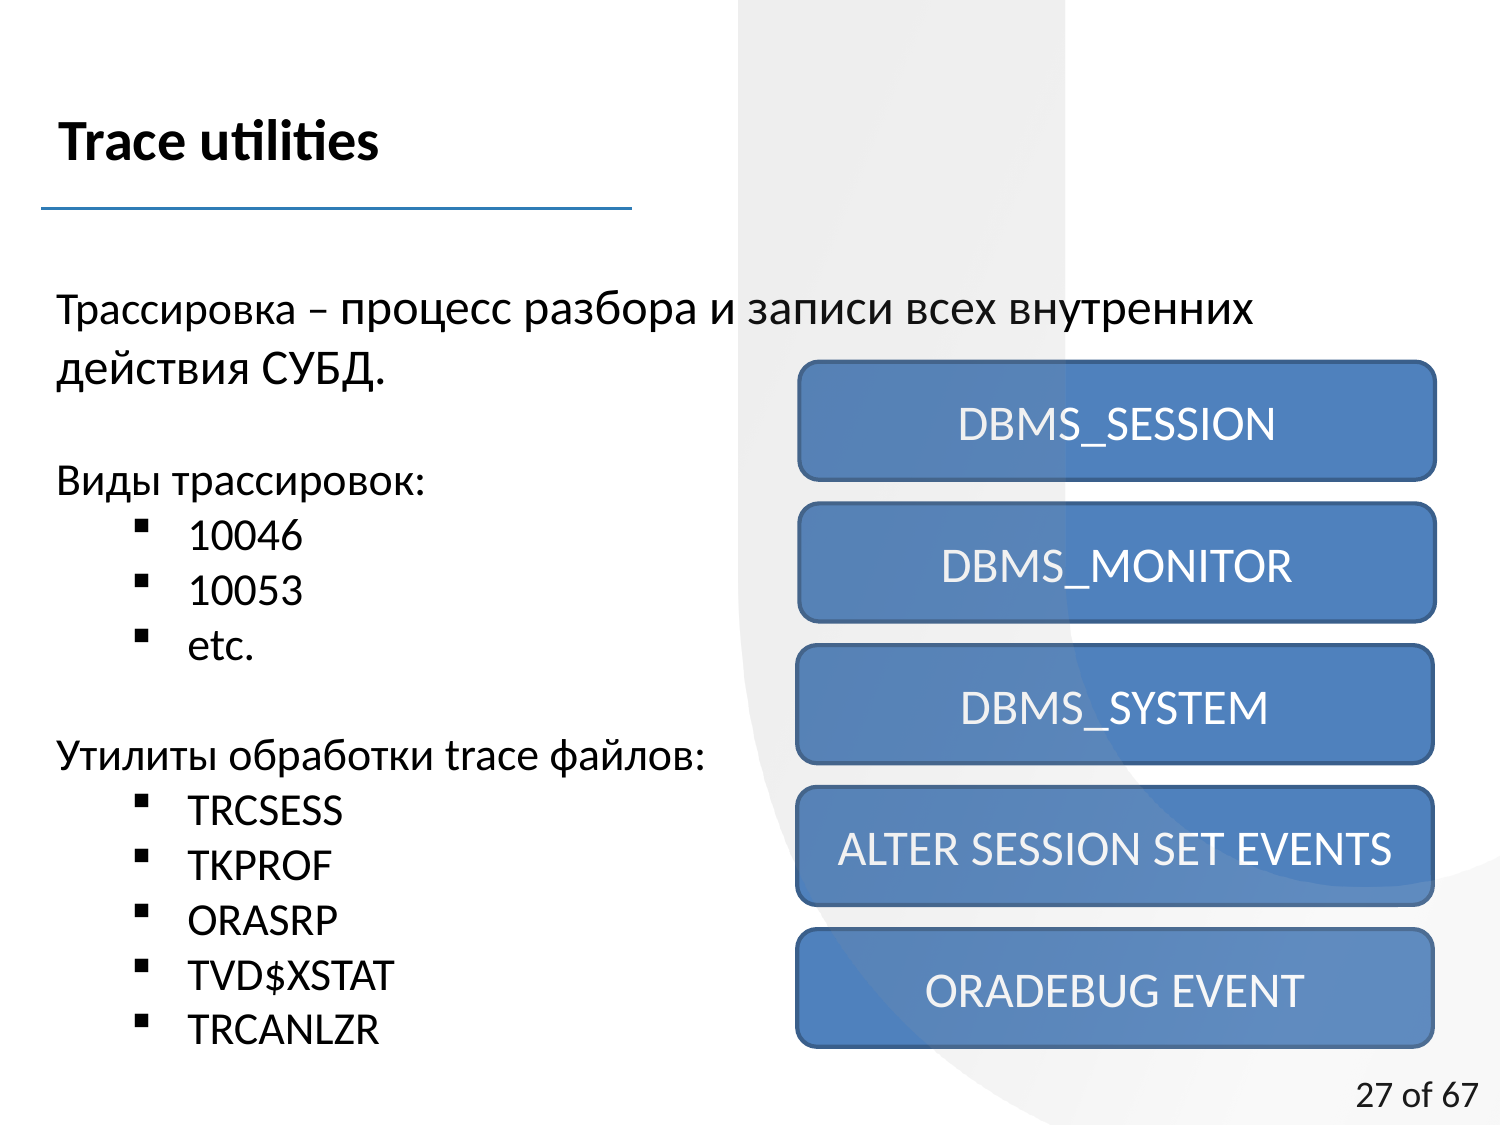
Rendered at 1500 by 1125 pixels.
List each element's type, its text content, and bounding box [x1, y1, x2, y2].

text_box Трассировка – процесс разбора и записи всех внутренних действия СУБД. Виды трассировок: 10046 10053 etc. Утилиты обработки trace файлов: TRCSESS TKPROF ORASRP TVD$XSTAT TRCANLZR [41, 267, 732, 1062]
text_box Trace utilities [44, 95, 396, 180]
picture [737, 0, 1500, 1125]
